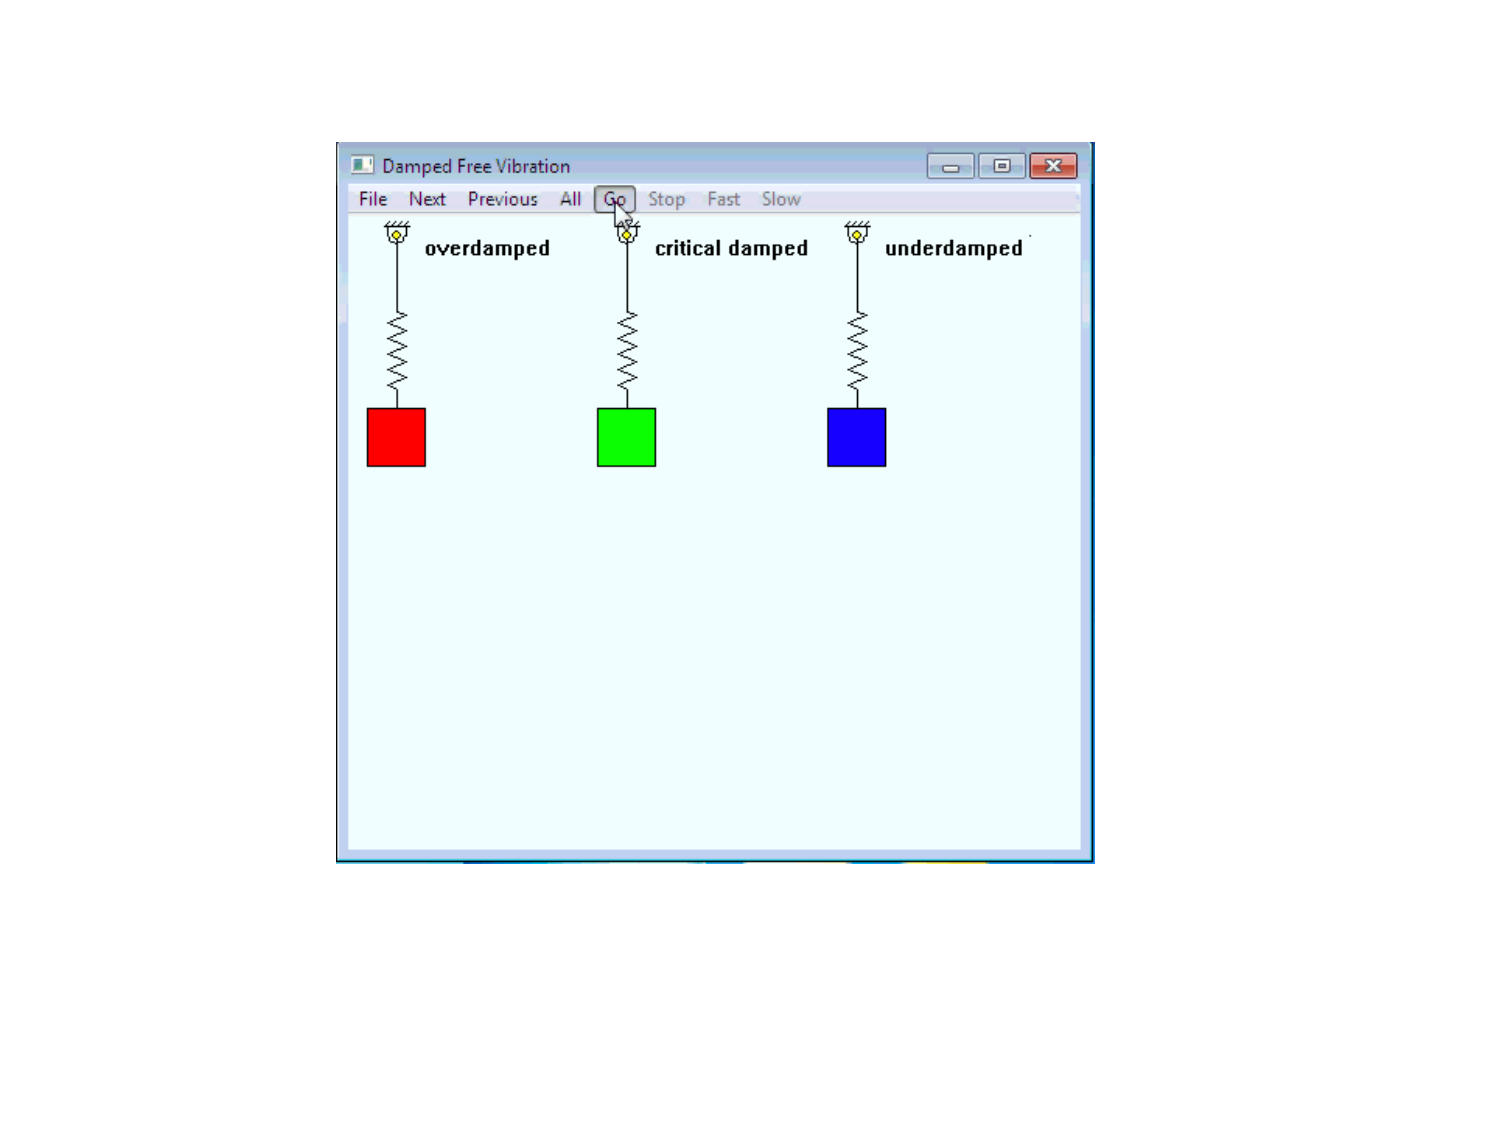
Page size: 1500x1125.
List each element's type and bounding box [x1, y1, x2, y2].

picture [336, 142, 1095, 864]
